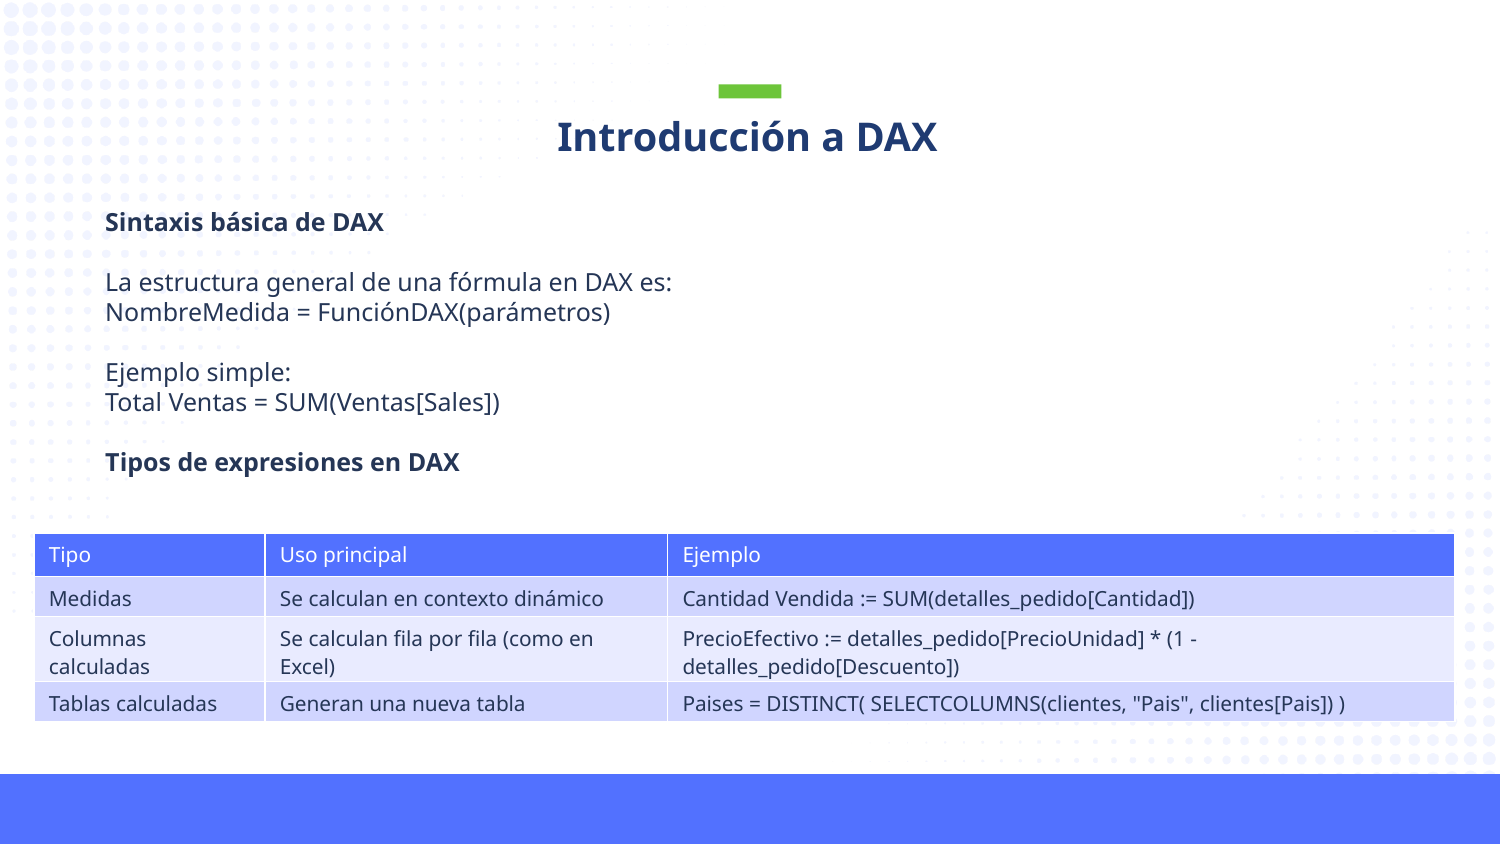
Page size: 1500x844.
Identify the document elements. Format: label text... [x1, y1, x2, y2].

table_header Uso principal [266, 534, 667, 576]
table_header Ejemplo [668, 534, 1454, 576]
table_cell Medidas [35, 577, 264, 616]
table_cell Columnas calculadas [35, 617, 264, 681]
table_cell Paises = DISTINCT( SELECTCOLUMNS(clientes, "Pais", clientes[Pais]) ) [668, 682, 1454, 721]
table_cell Se calculan en contexto dinámico [266, 577, 667, 616]
text_box Introducción a DAX [116, 119, 1379, 160]
table_cell Cantidad Vendida := SUM(detalles_pedido[Cantidad]) [668, 577, 1454, 616]
picture [0, 0, 1500, 773]
table_cell Tablas calculadas [35, 682, 264, 721]
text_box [0, 773, 1500, 844]
table_header Tipo [35, 534, 264, 576]
text_box Sintaxis básica de DAX La estructura general de una fórmula en DAX es: NombreMedida = FunciónDAX(parámetros) Ejemplo simple: Total Ventas = SUM(Ventas[Sales]) Tipos de expresiones en DAX [90, 199, 1409, 514]
text_box [718, 84, 782, 99]
table_cell Se calculan fila por fila (como en Excel) [266, 617, 667, 681]
table_cell PrecioEfectivo := detalles_pedido[PrecioUnidad] * (1 - detalles_pedido[Descuento]) [668, 617, 1454, 681]
table_cell Generan una nueva tabla [266, 682, 667, 721]
